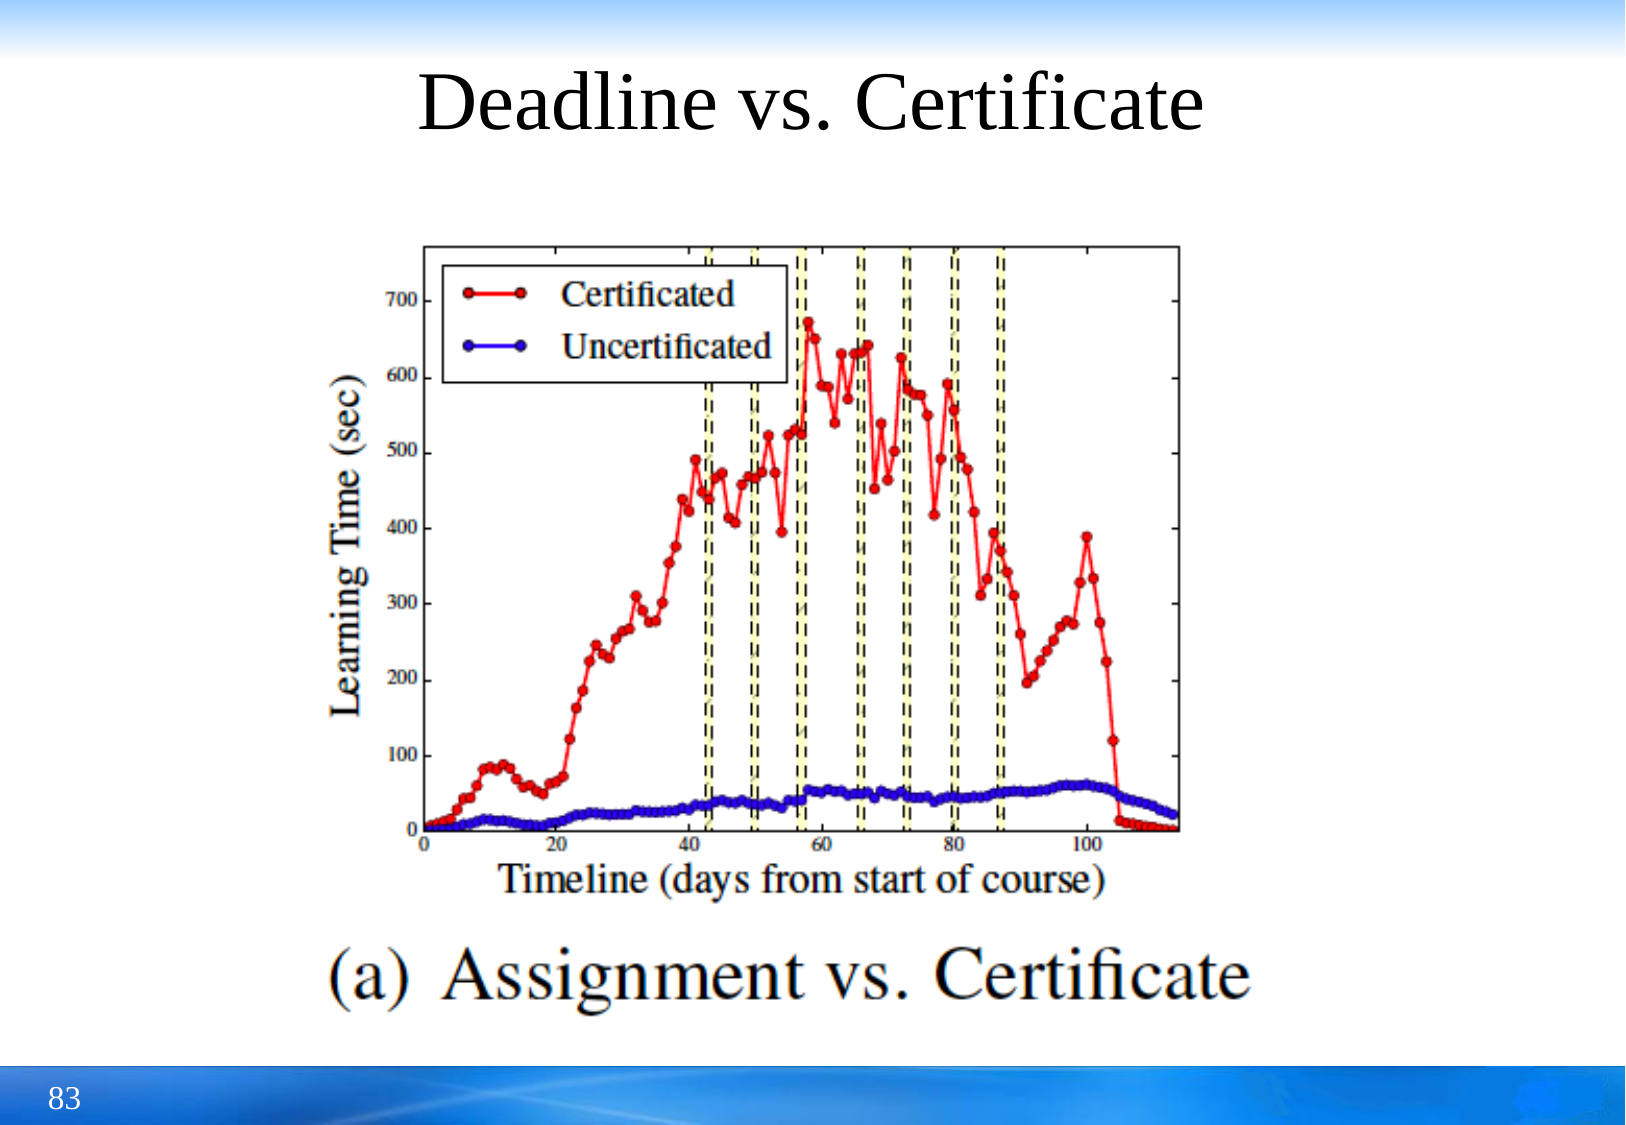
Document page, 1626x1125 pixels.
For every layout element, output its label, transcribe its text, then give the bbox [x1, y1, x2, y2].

picture [262, 213, 1287, 1054]
picture [0, 1066, 1625, 1125]
title Deadline vs. Certificate [44, 30, 1581, 162]
